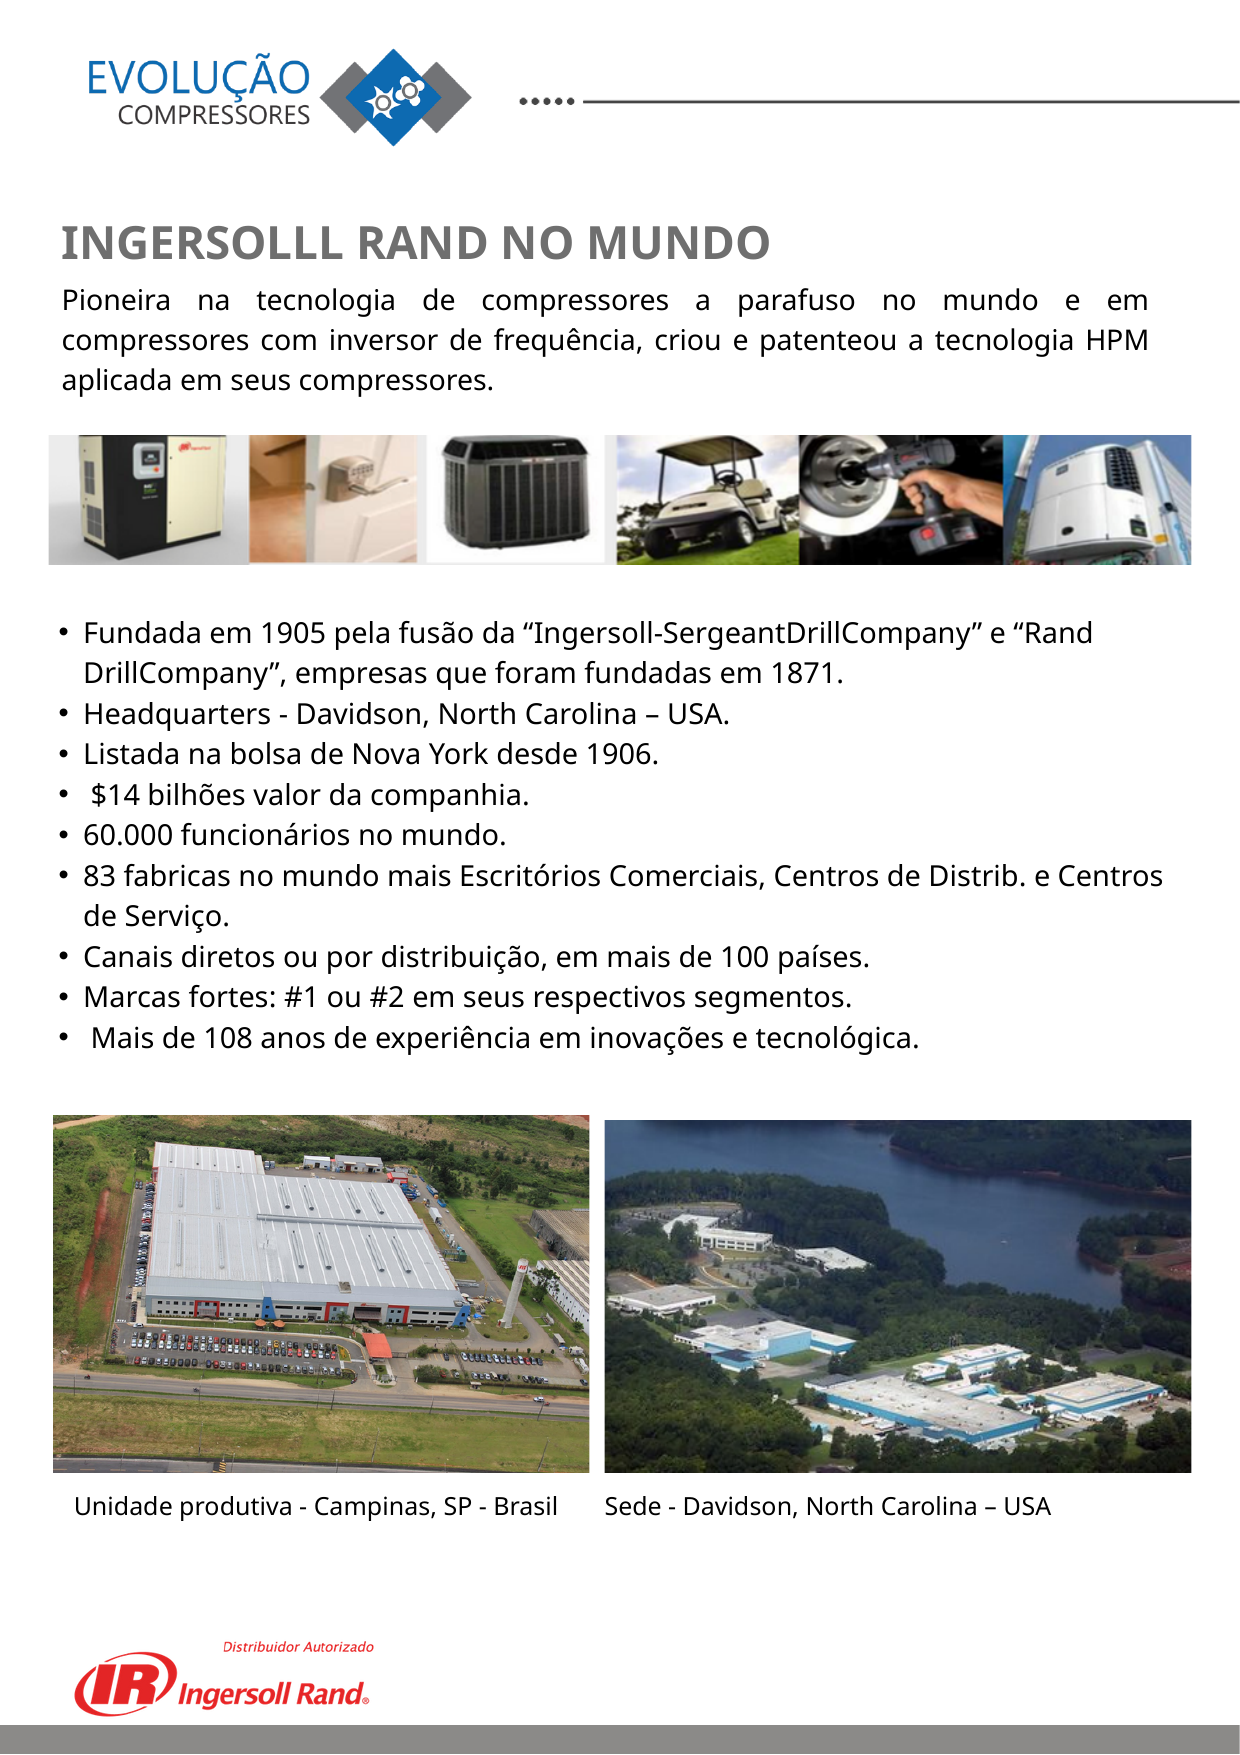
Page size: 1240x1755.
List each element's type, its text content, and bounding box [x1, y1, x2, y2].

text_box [0, 1724, 1240, 1755]
text_box Fundada em 1905 pela fusão da “Ingersoll-SergeantDrillCompany” e “Rand DrillCompany”, empresas que foram fundadas em 1871. Headquarters - Davidson, North Carolina – USA. Listada na bolsa de Nova York desde 1906. $14 bilhões valor da companhia. 60.000 funcionários no mundo. 83 fabricas no mundo mais Escritórios Comerciais, Centros de Distrib. e Centros de Serviço. Canais diretos ou por distribuição, em mais de 100 países. Marcas fortes: #1 ou #2 em seus respectivos segmentos. Mais de 108 anos de experiência em inovações e tecnológica. [33, 608, 1192, 1095]
text_box Unidade produtiva - Campinas, SP - Brasil [67, 1485, 566, 1555]
text_box INGERSOLLL RAND NO MUNDO [61, 204, 818, 269]
text_box [48, 435, 1192, 565]
text_box Sede - Davidson, North Carolina – USA [604, 1485, 1237, 1555]
text_box [53, 1115, 590, 1473]
text_box Pioneira na tecnologia de compressores a parafuso no mundo e em compressores com inversor de frequência, criou e patenteou a tecnologia HPM aplicada em seus compressores. [61, 276, 1151, 436]
text_box [604, 1120, 1192, 1473]
text_box [31, 1603, 418, 1723]
picture [14, 10, 1240, 152]
